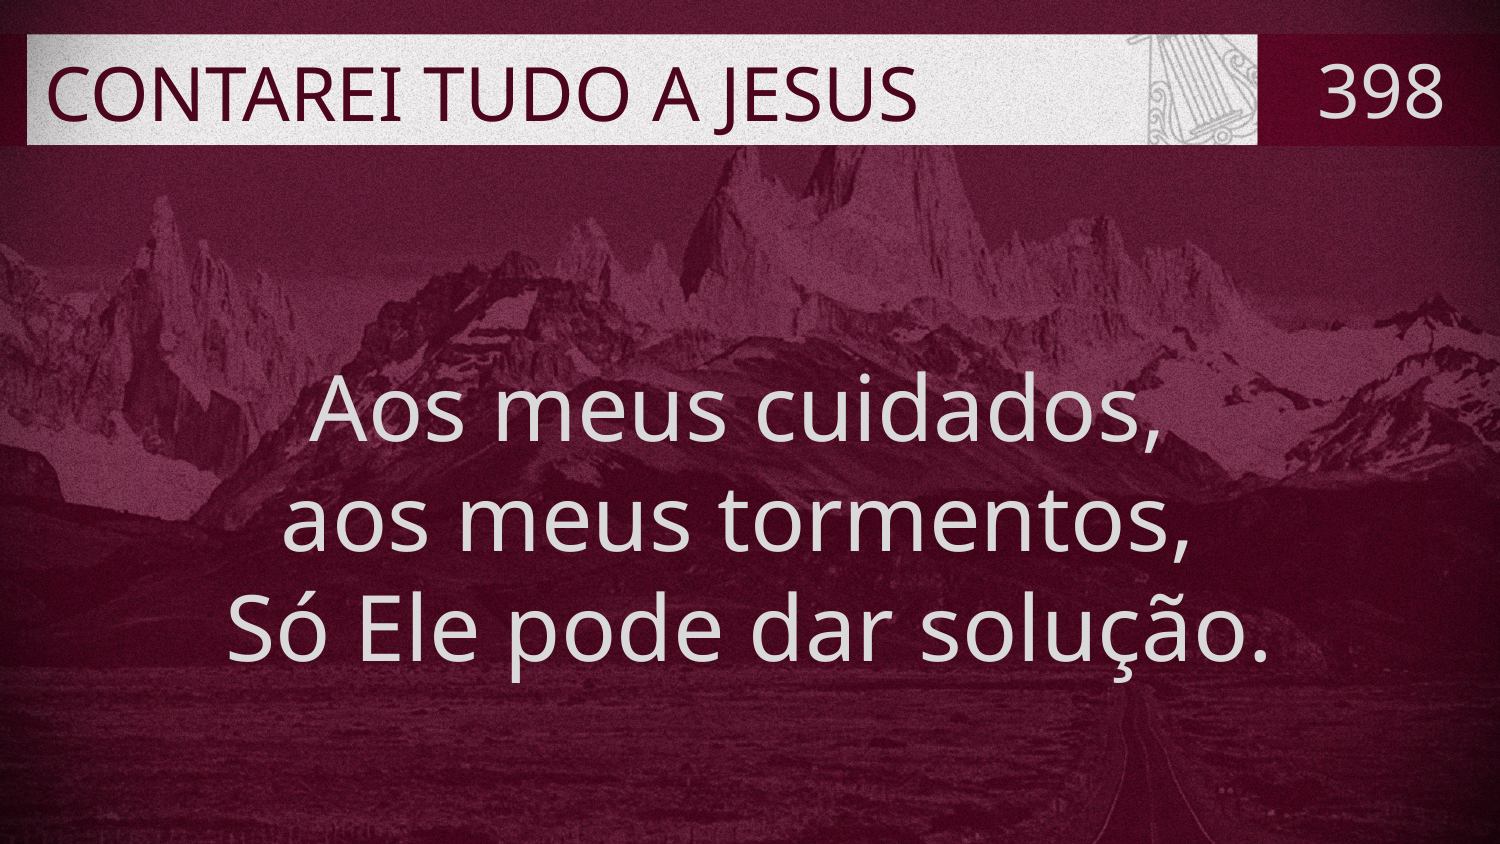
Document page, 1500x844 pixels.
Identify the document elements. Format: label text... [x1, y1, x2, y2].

picture [0, 0, 1500, 185]
list 398 [1281, 36, 1483, 143]
list Aos meus cuidados, aos meus tormentos, Só Ele pode dar solução. [0, 185, 1500, 844]
title CONTAREI TUDO A JESUS [29, 33, 1258, 151]
